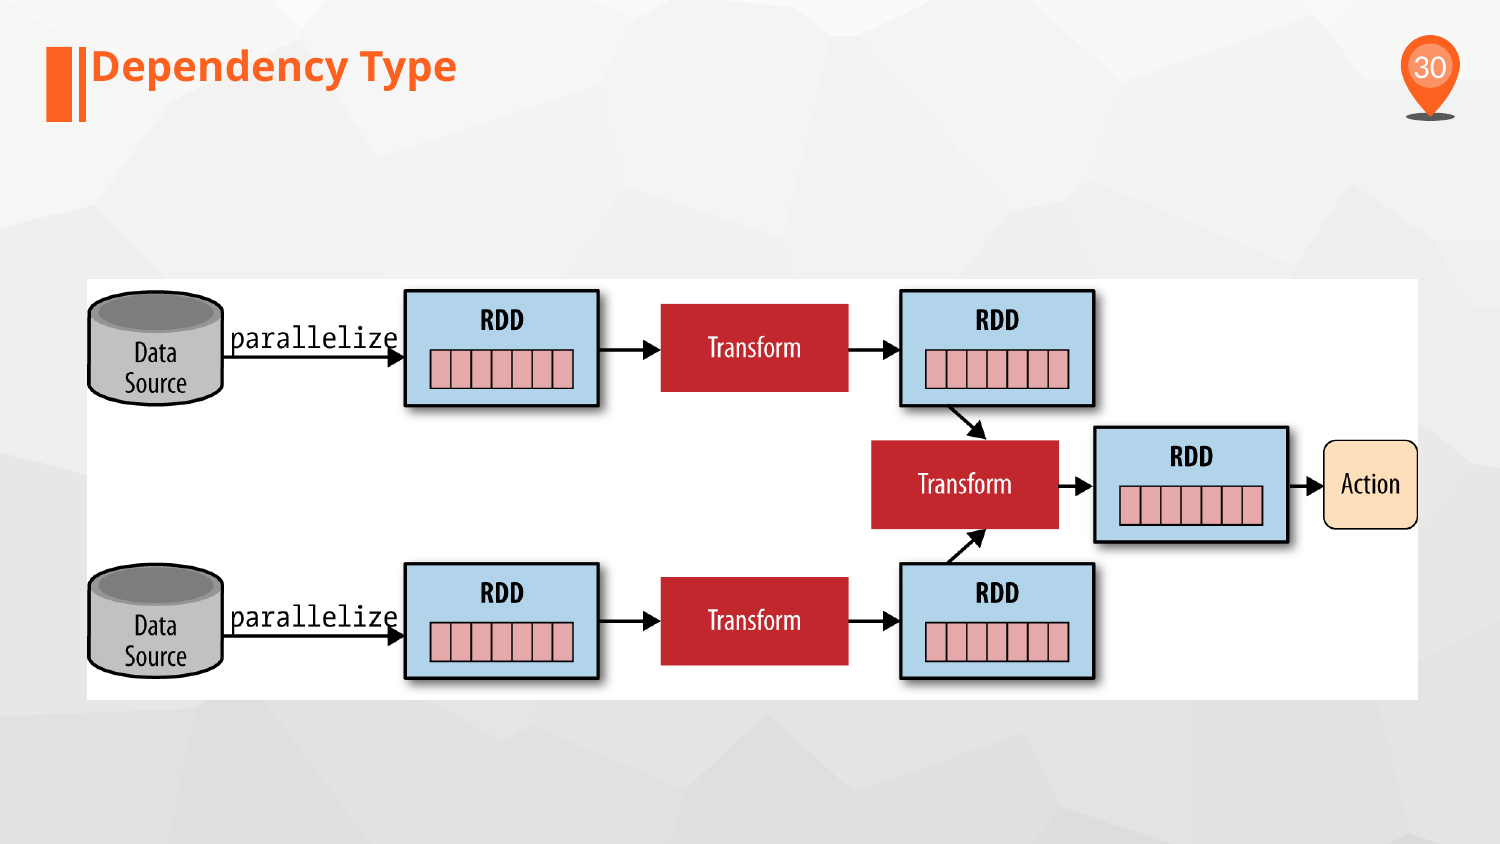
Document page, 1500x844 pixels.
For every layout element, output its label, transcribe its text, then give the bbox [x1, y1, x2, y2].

picture [0, 0, 1500, 844]
slide_number 30 [1254, 42, 1500, 88]
text_box [44, 45, 74, 124]
text_box Dependency Type [75, 32, 473, 97]
